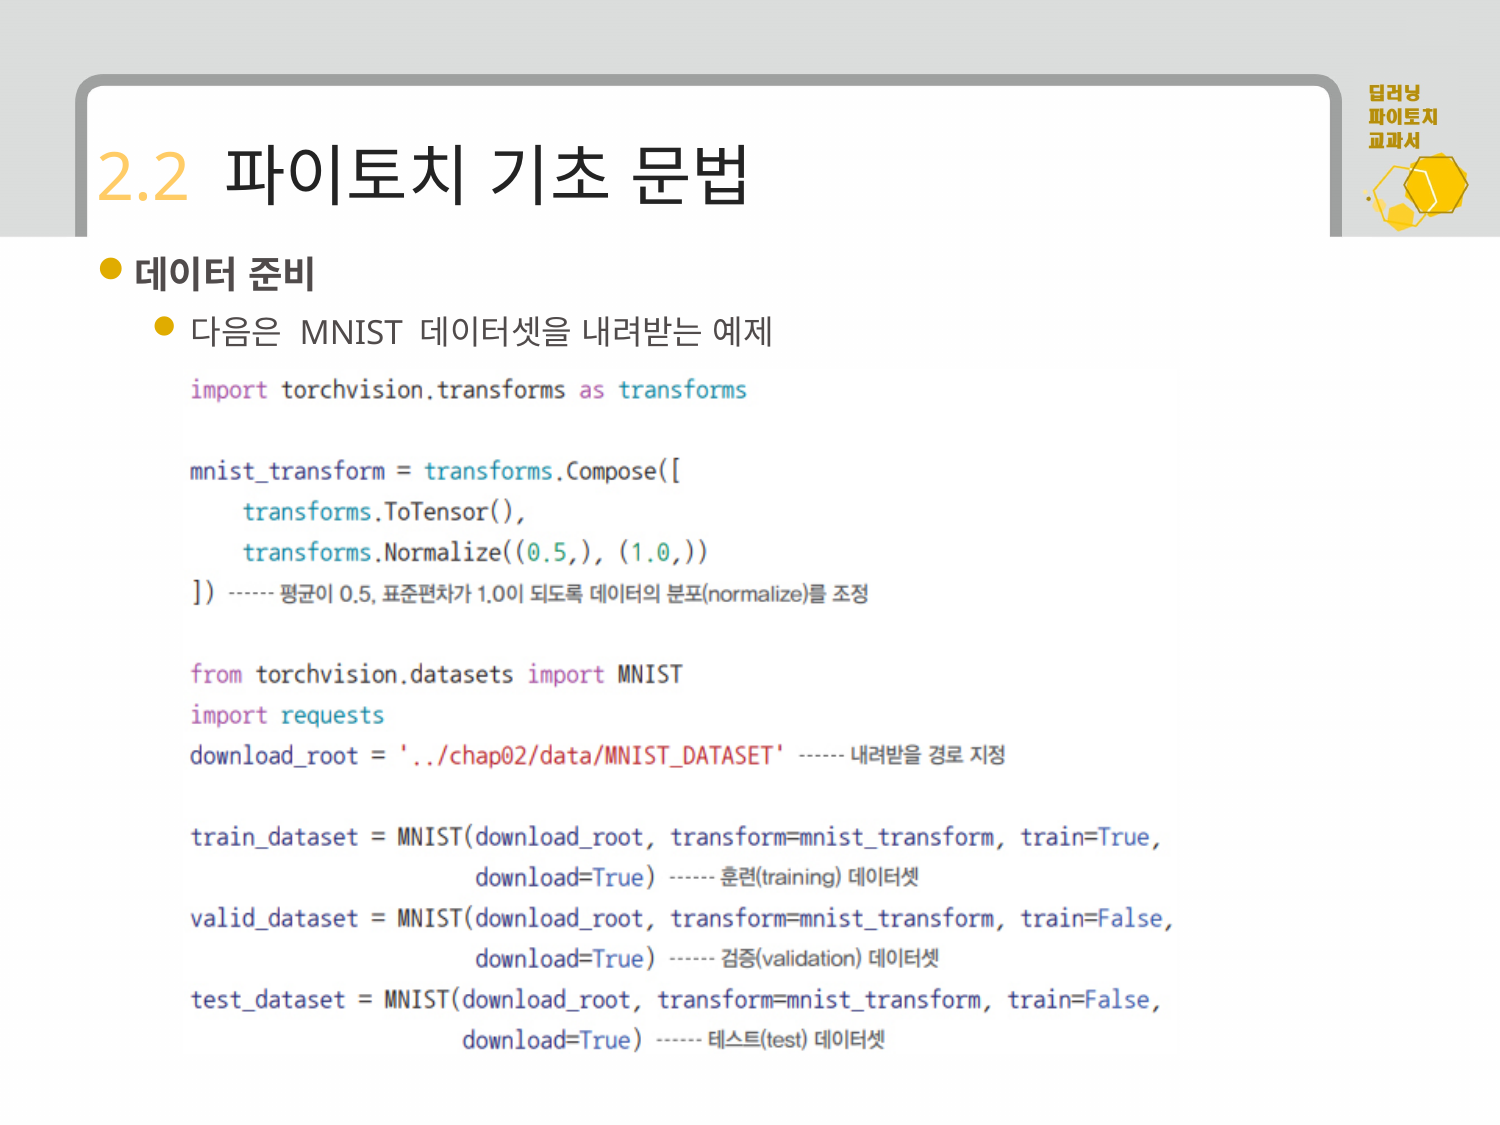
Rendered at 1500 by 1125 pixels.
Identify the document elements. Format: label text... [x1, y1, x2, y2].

title 2.2 파이토치 기초 문법 [81, 90, 1412, 222]
list 데이터 준비 다음은 MNIST 데이터셋을 내려받는 예제 [81, 239, 1412, 1054]
picture [0, 0, 1500, 1125]
